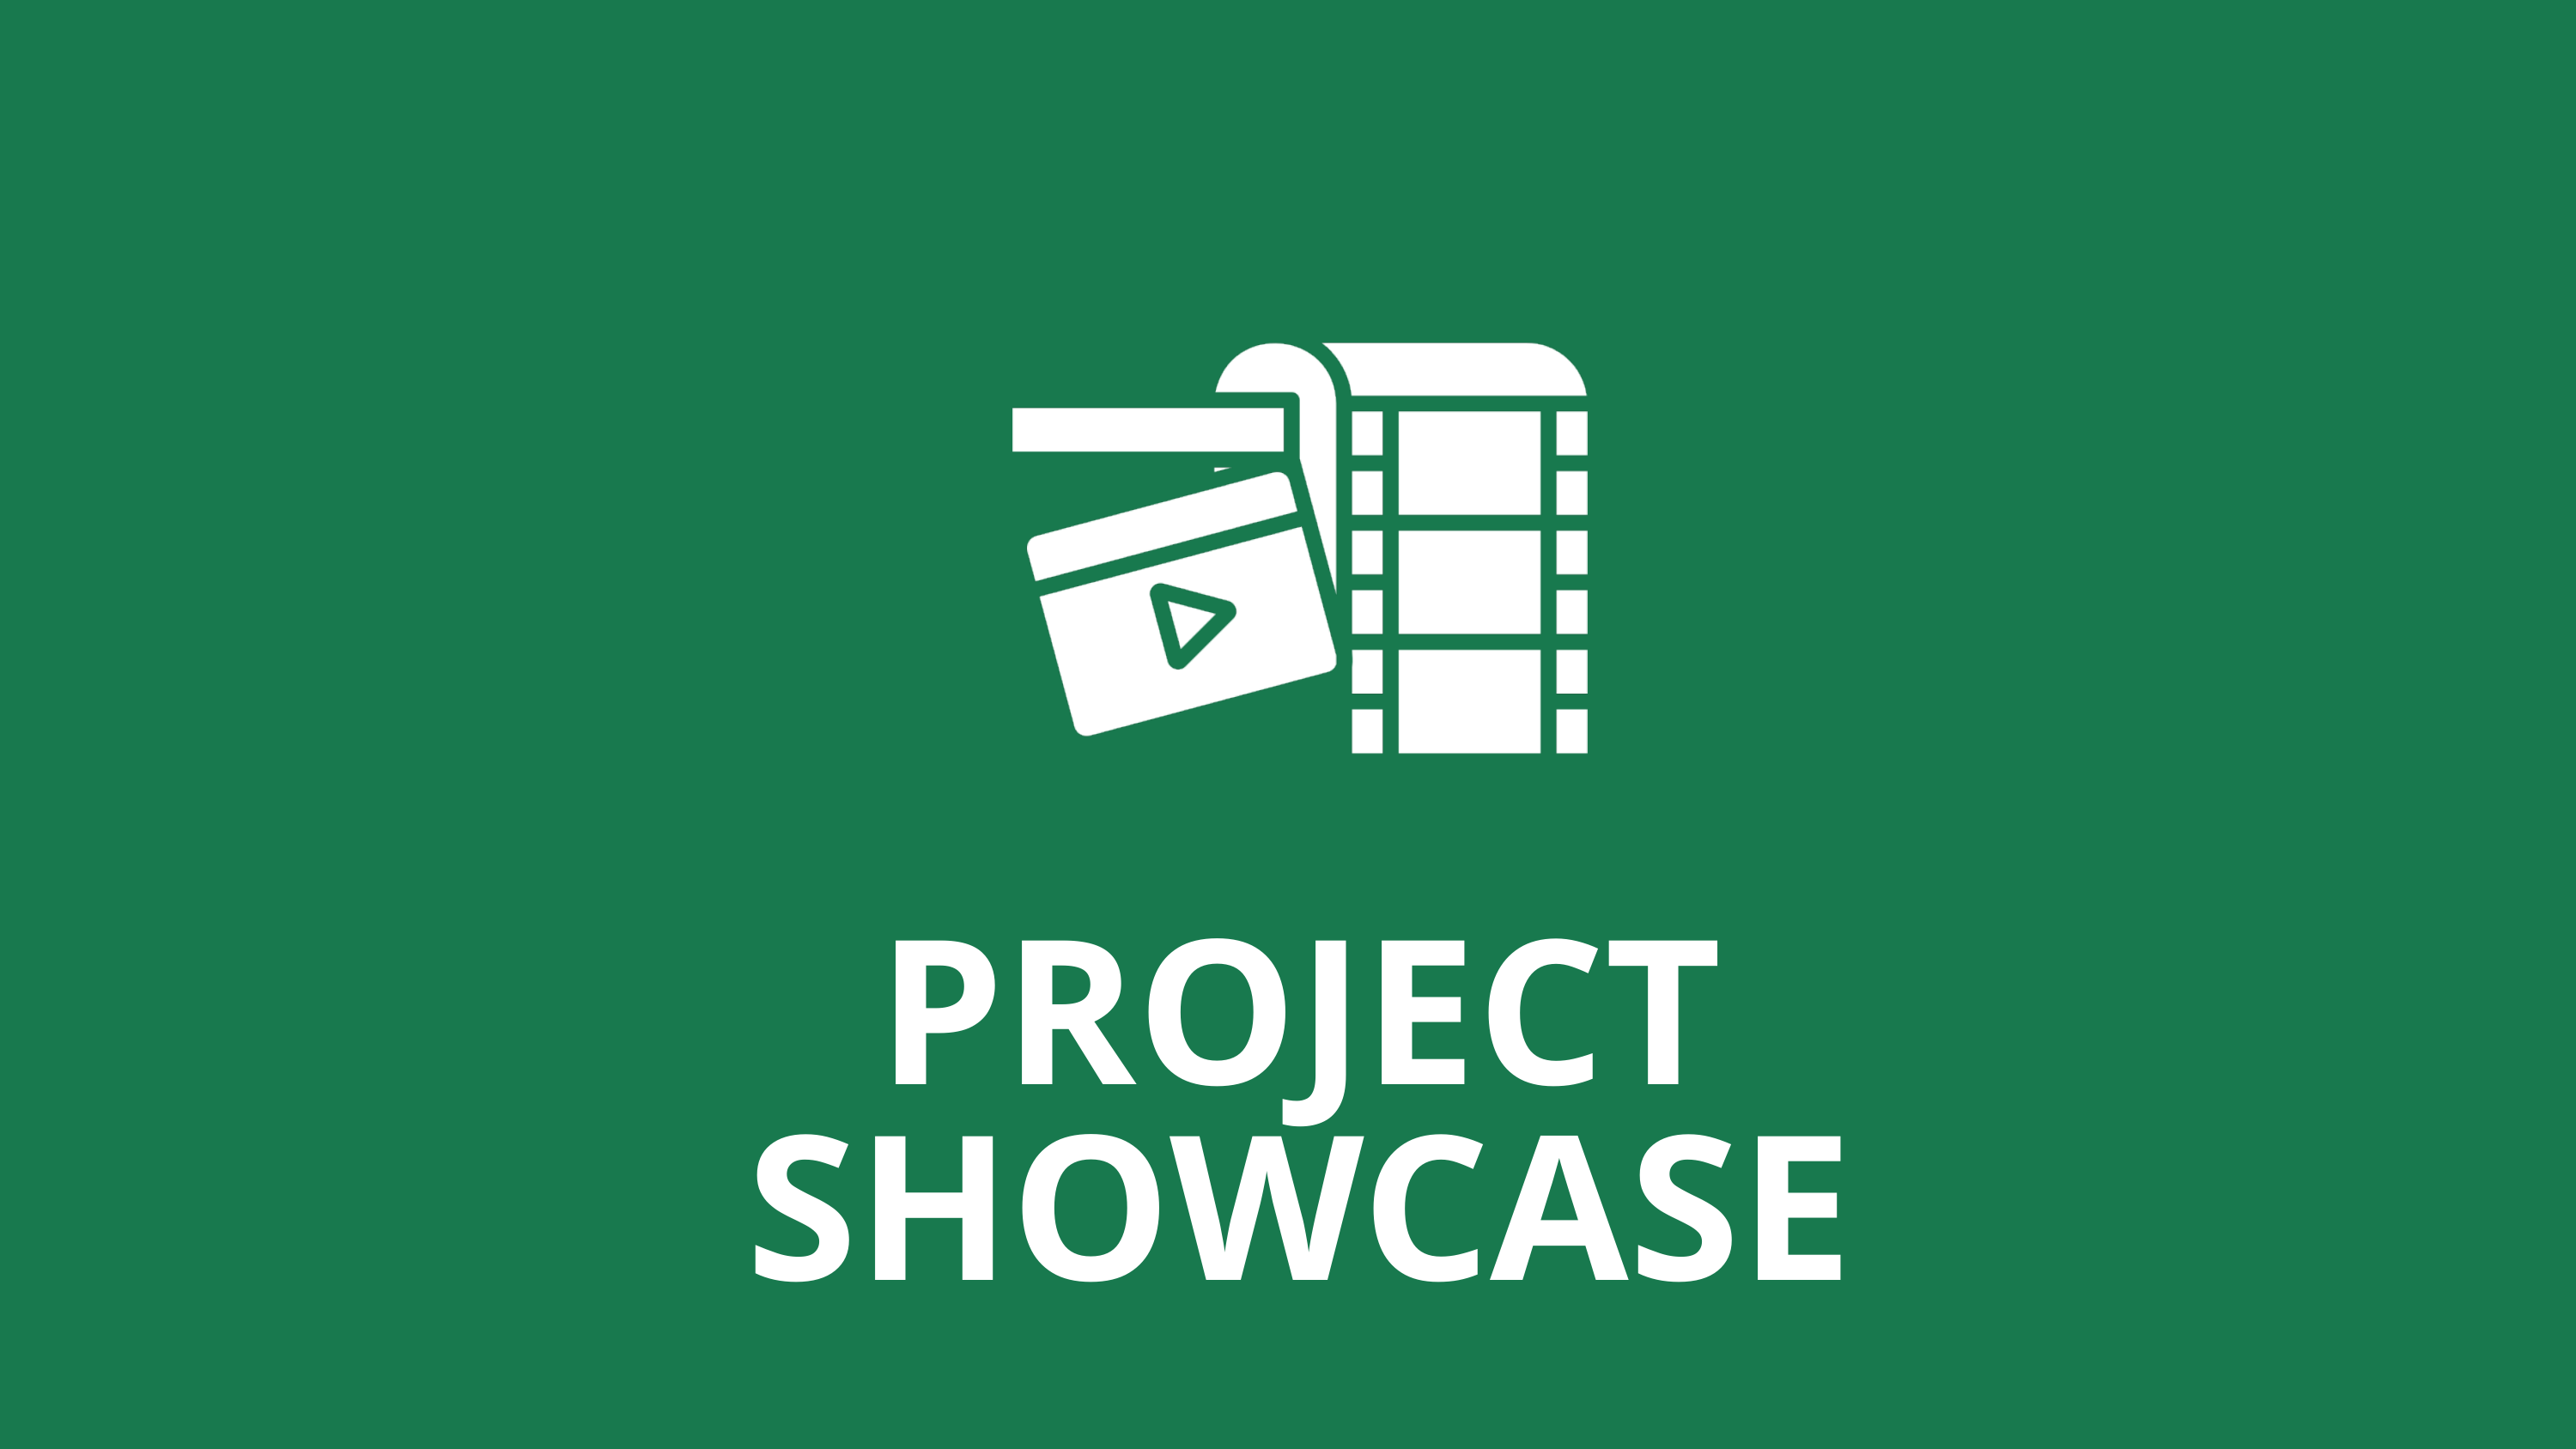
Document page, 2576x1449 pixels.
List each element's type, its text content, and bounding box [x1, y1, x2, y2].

text_box PROJECT SHOWCASE [410, 1030, 2190, 1218]
picture [1012, 260, 1588, 835]
